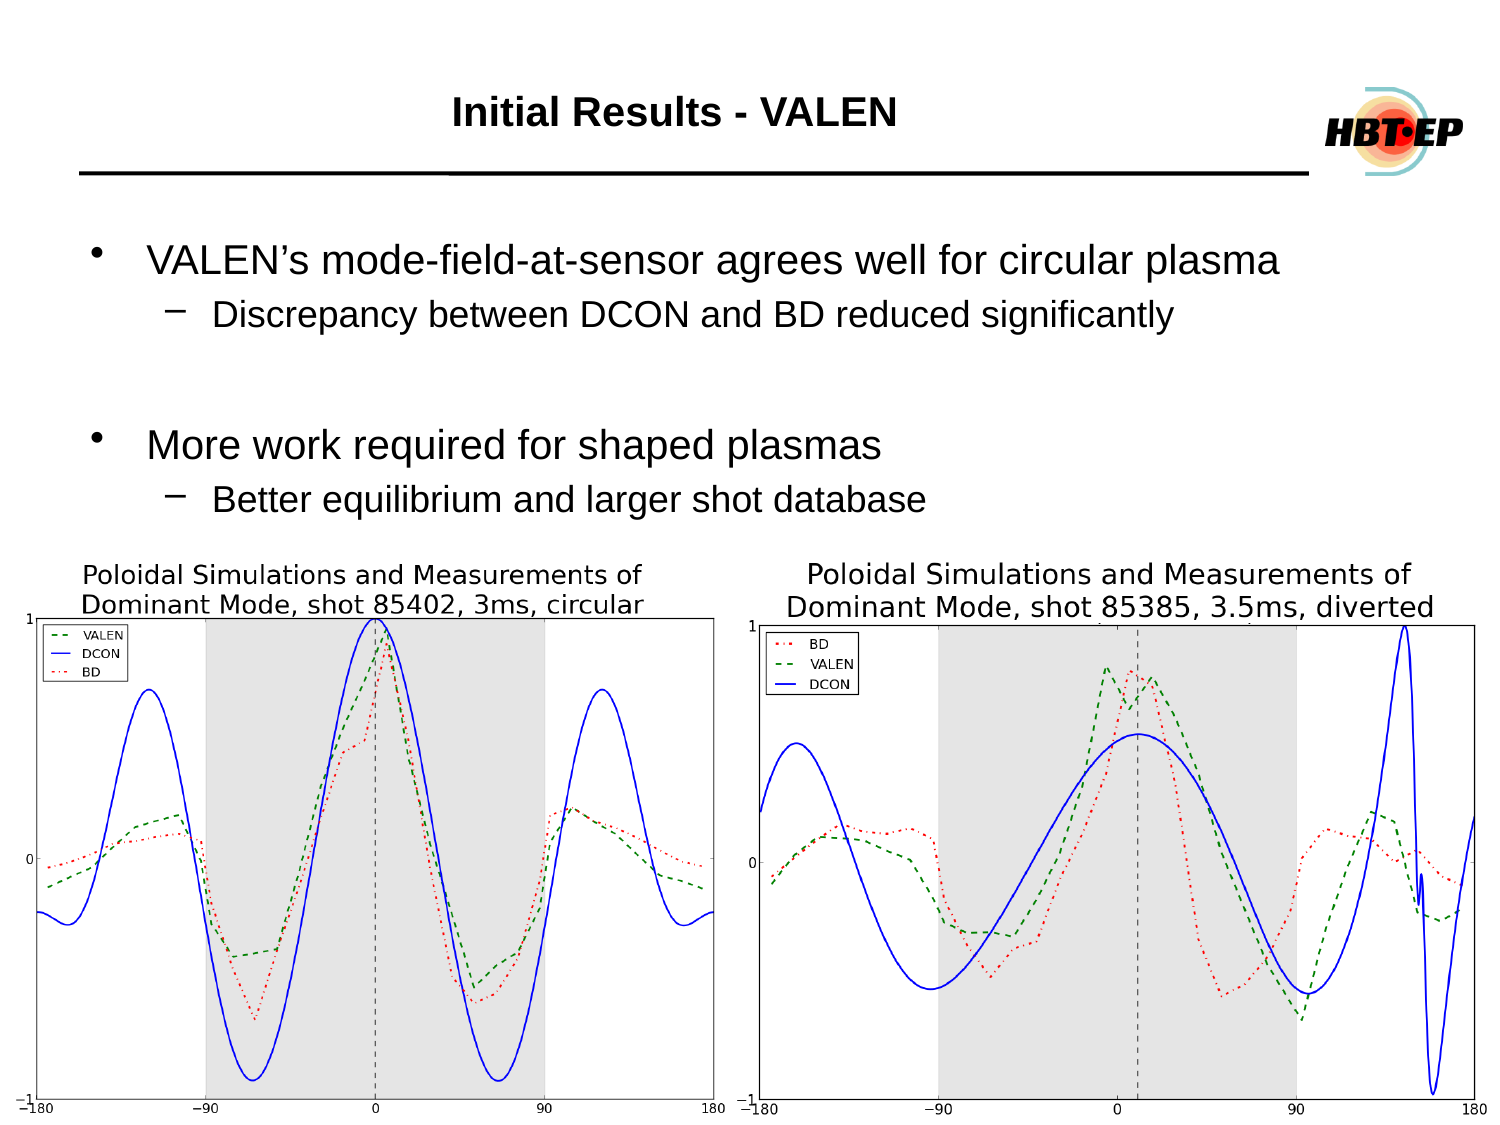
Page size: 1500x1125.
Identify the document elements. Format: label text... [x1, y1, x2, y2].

picture [0, 549, 1500, 1125]
title Initial Results - VALEN [37, 53, 1313, 166]
picture [1325, 87, 1463, 176]
list VALEN’s mode-field-at-sensor agrees well for circular plasma Discrepancy between DCON and BD reduced significantly More work required for shaped plasmas Better equilibrium and larger shot database [75, 224, 1425, 560]
